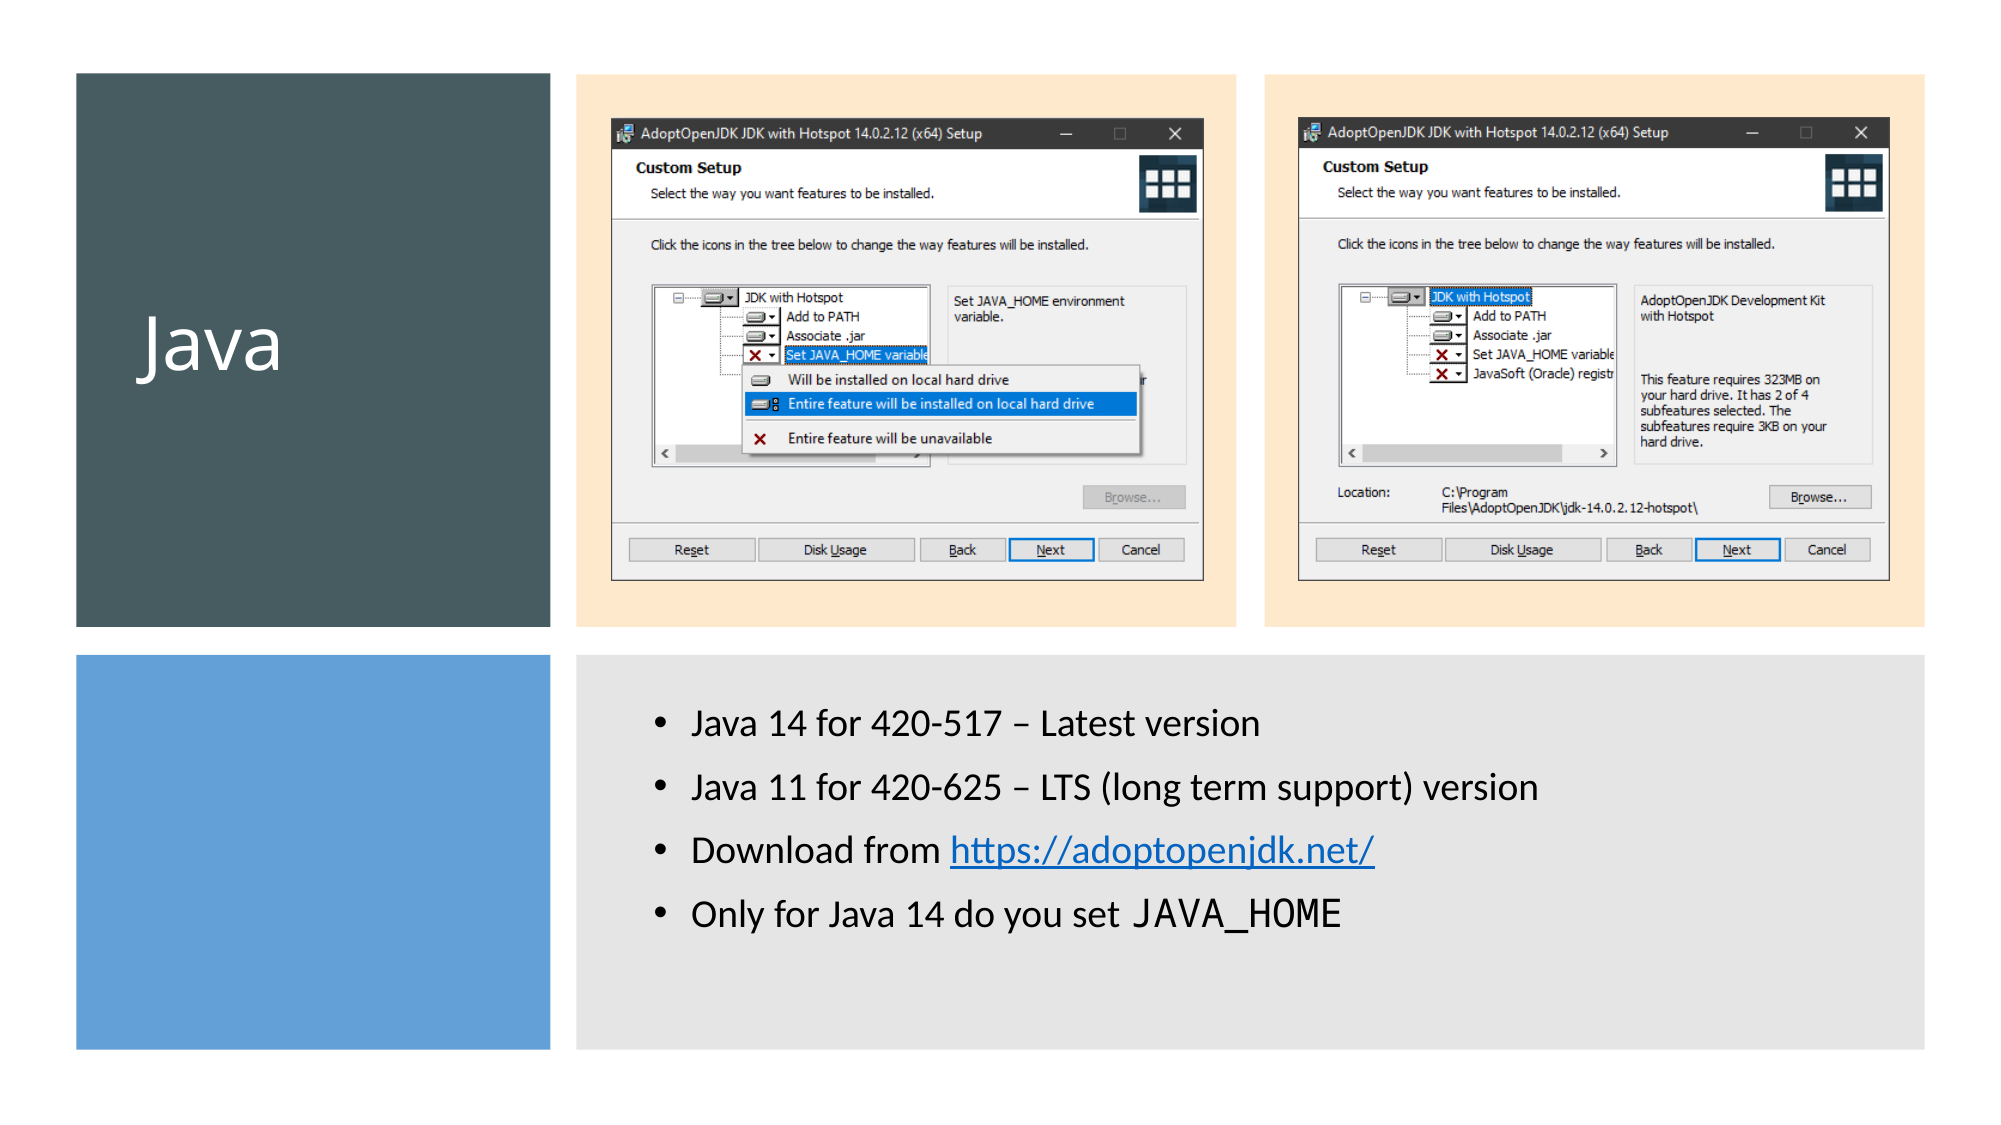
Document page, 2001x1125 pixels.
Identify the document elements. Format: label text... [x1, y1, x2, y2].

text_box [75, 654, 551, 1051]
picture [611, 117, 1204, 581]
text_box [575, 654, 1926, 1051]
text_box [75, 72, 551, 628]
list Java 14 for 420-517 – Latest version Java 11 for 420-625 – LTS (long term support) version Download from https://adoptopenjdk.net/ Only for Java 14 do you set JAVA_HOME [638, 684, 1873, 1018]
title Java [127, 120, 506, 573]
text_box [575, 73, 1237, 628]
picture [1298, 117, 1890, 581]
text_box [1264, 73, 1926, 628]
